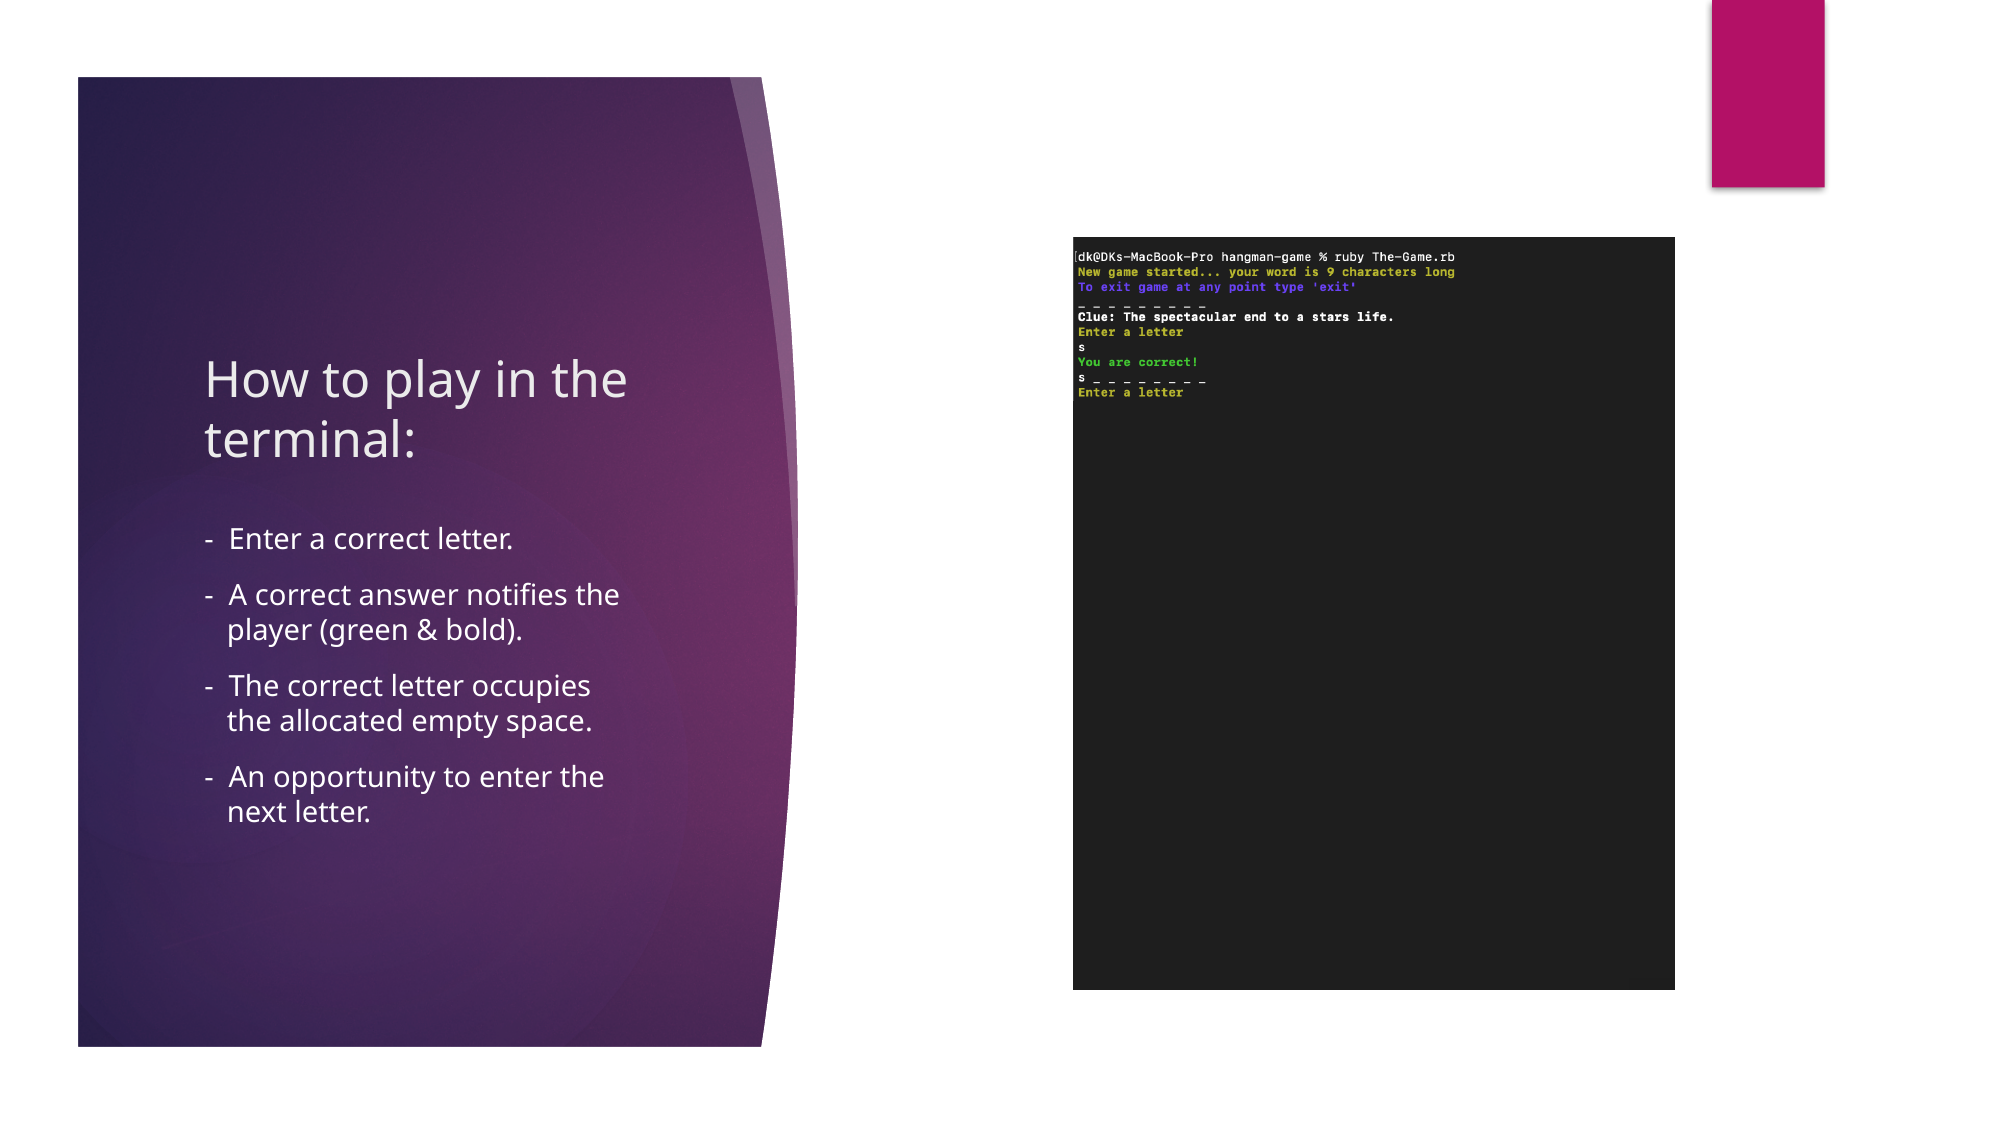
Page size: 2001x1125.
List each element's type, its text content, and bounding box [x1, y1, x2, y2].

title How to play in the terminal: [189, 212, 648, 475]
list - Enter a correct letter. - A correct answer notifies the player (green & bold). - The correct letter occupies the allocated empty space. - An opportunity to enter the next letter. [189, 513, 648, 989]
picture [1073, 237, 1675, 990]
